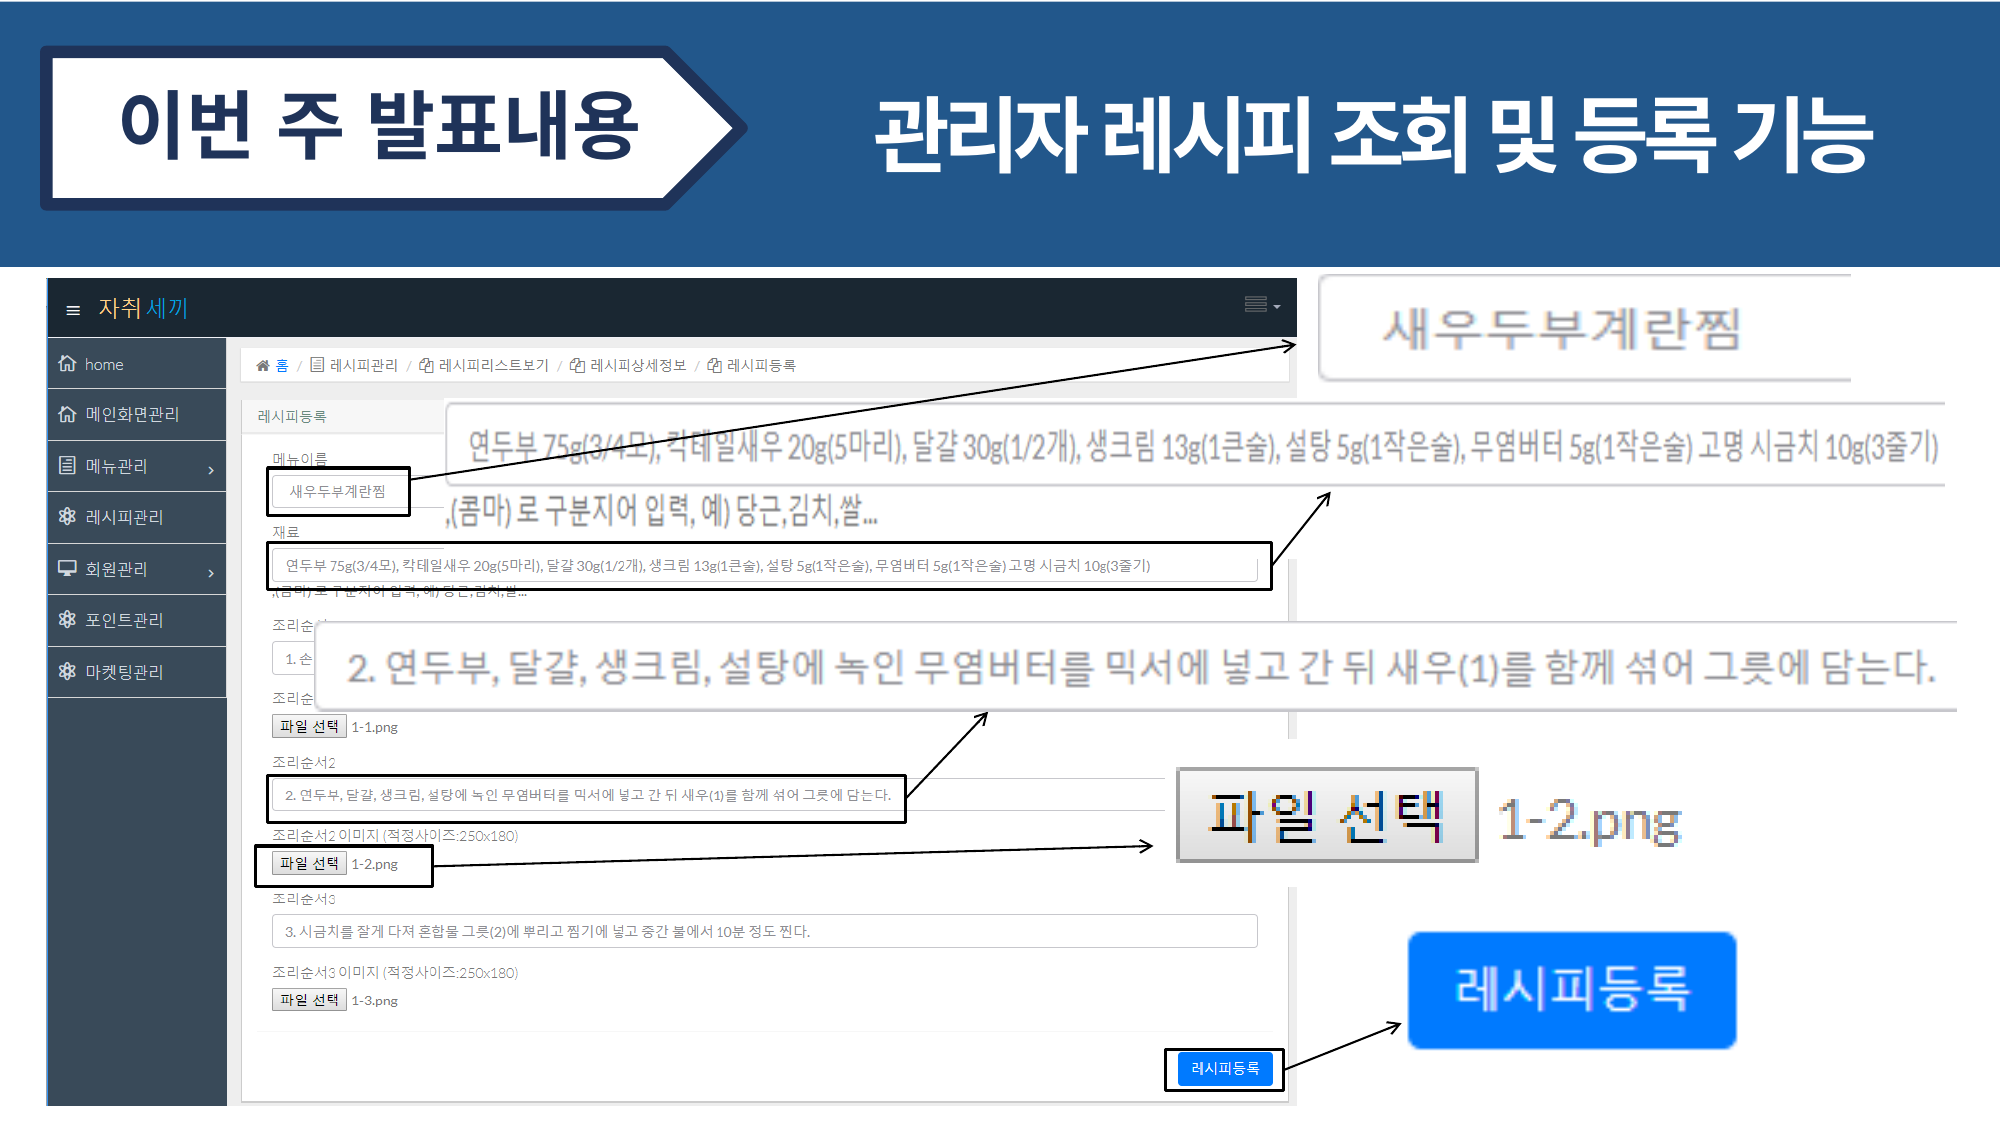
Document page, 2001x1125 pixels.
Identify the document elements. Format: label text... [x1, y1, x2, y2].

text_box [408, 343, 1298, 481]
picture [1318, 274, 1851, 386]
text_box [0, 0, 2000, 268]
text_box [1282, 1022, 1403, 1071]
picture [45, 278, 1958, 1107]
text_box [1271, 491, 1332, 567]
text_box 관리자 레시피 조회 및 등록 기능 [858, 76, 1893, 191]
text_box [904, 724, 989, 800]
picture [1389, 916, 1748, 1071]
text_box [432, 845, 1154, 867]
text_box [45, 51, 743, 205]
